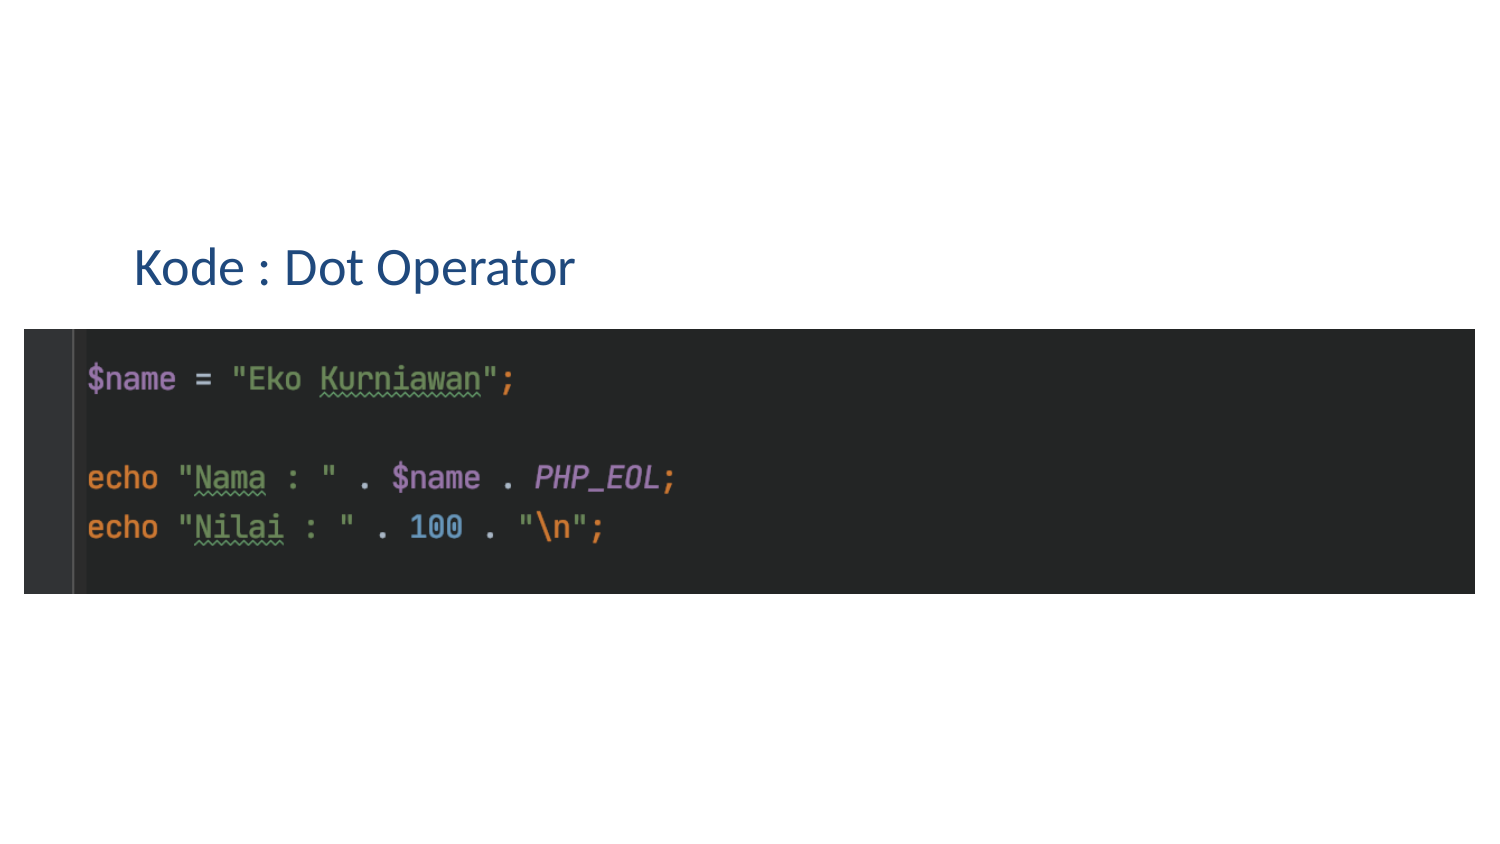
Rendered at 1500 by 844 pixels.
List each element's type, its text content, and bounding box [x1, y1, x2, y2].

picture [24, 328, 1476, 594]
title Kode : Dot Operator [119, 216, 1381, 305]
